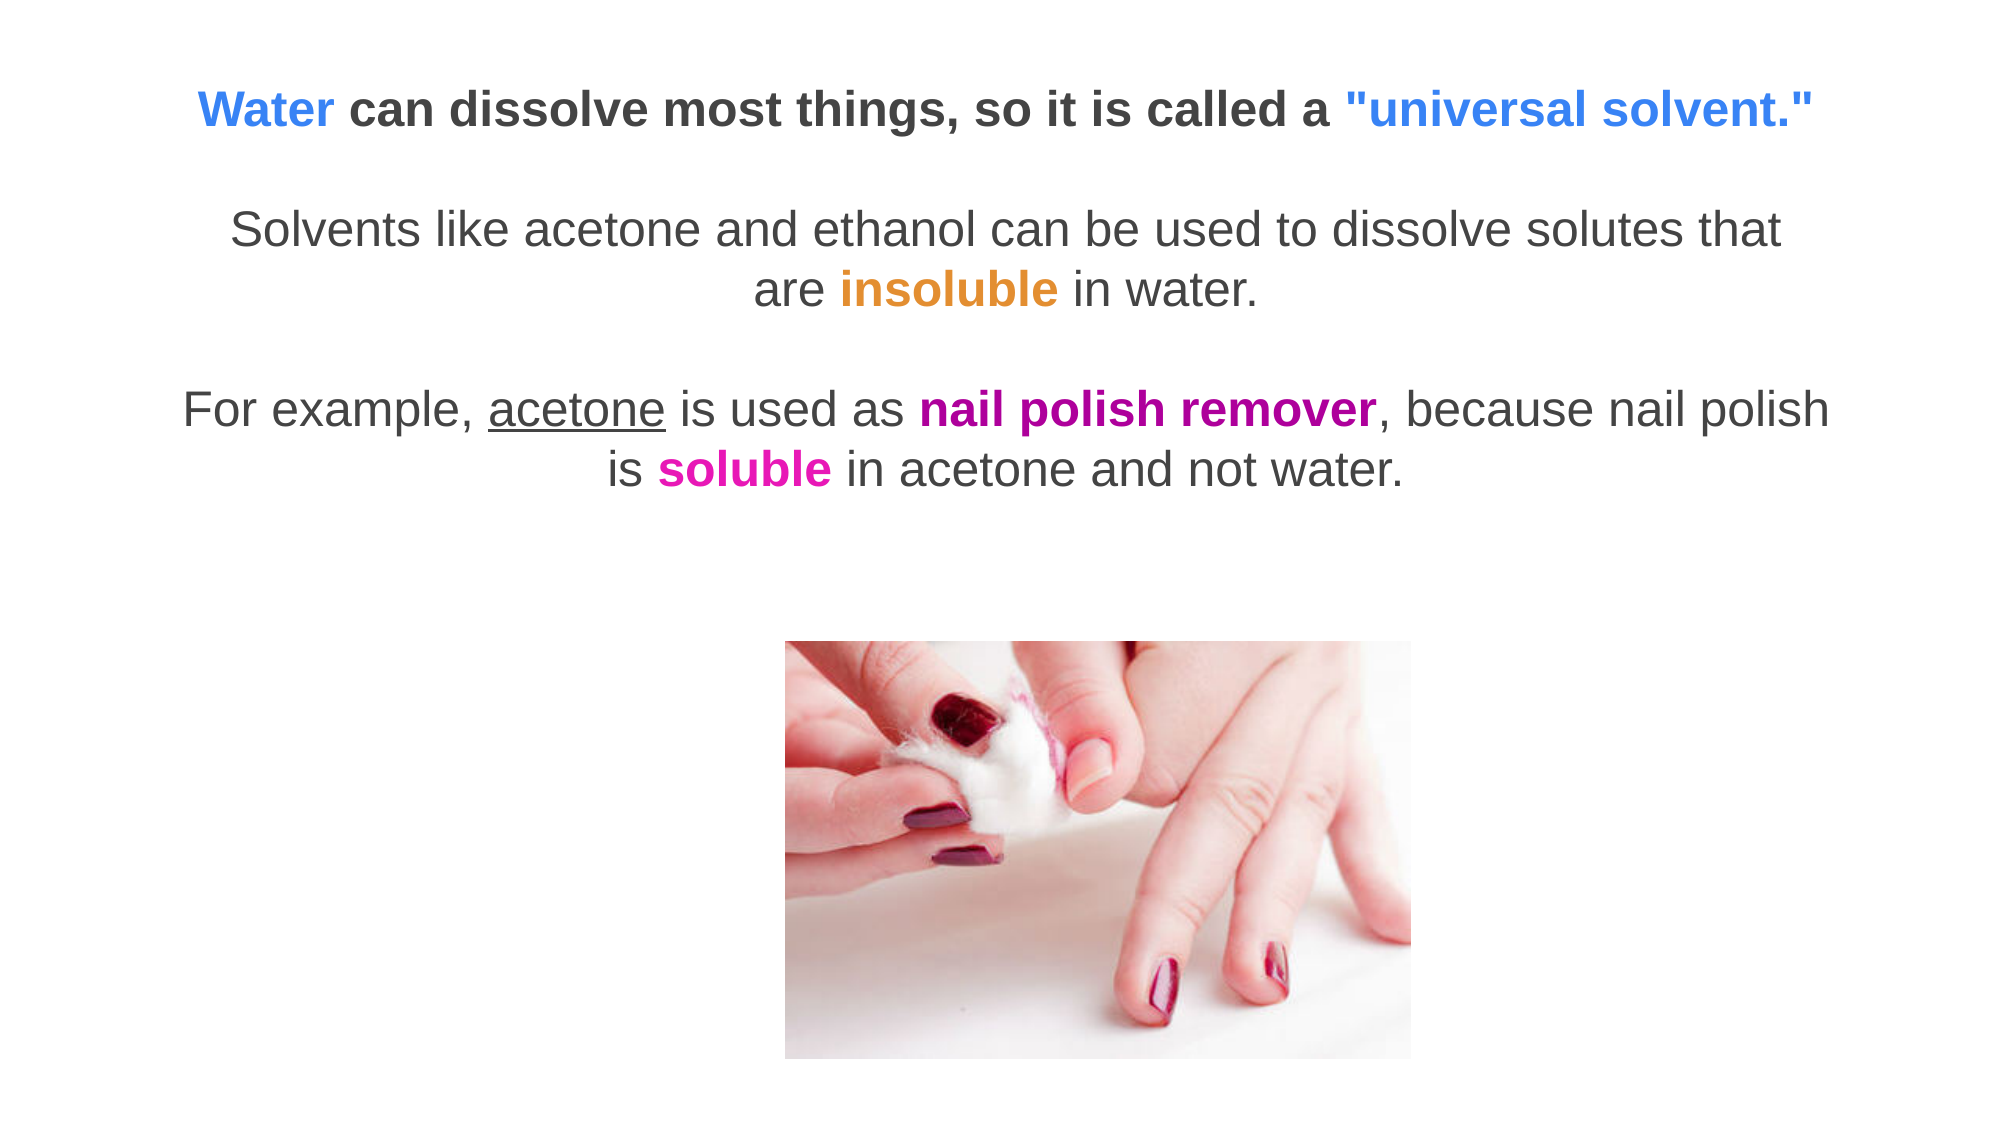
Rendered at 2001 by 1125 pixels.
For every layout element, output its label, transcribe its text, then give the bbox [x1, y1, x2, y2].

picture [785, 641, 1411, 1059]
text_box Water can dissolve most things, so it is called a "universal solvent." Solvents like acetone and ethanol can be used to dissolve solutes that are insoluble in water. For example, acetone is used as nail polish remover, because nail polish is soluble in acetone and not water. [50, 68, 1963, 504]
